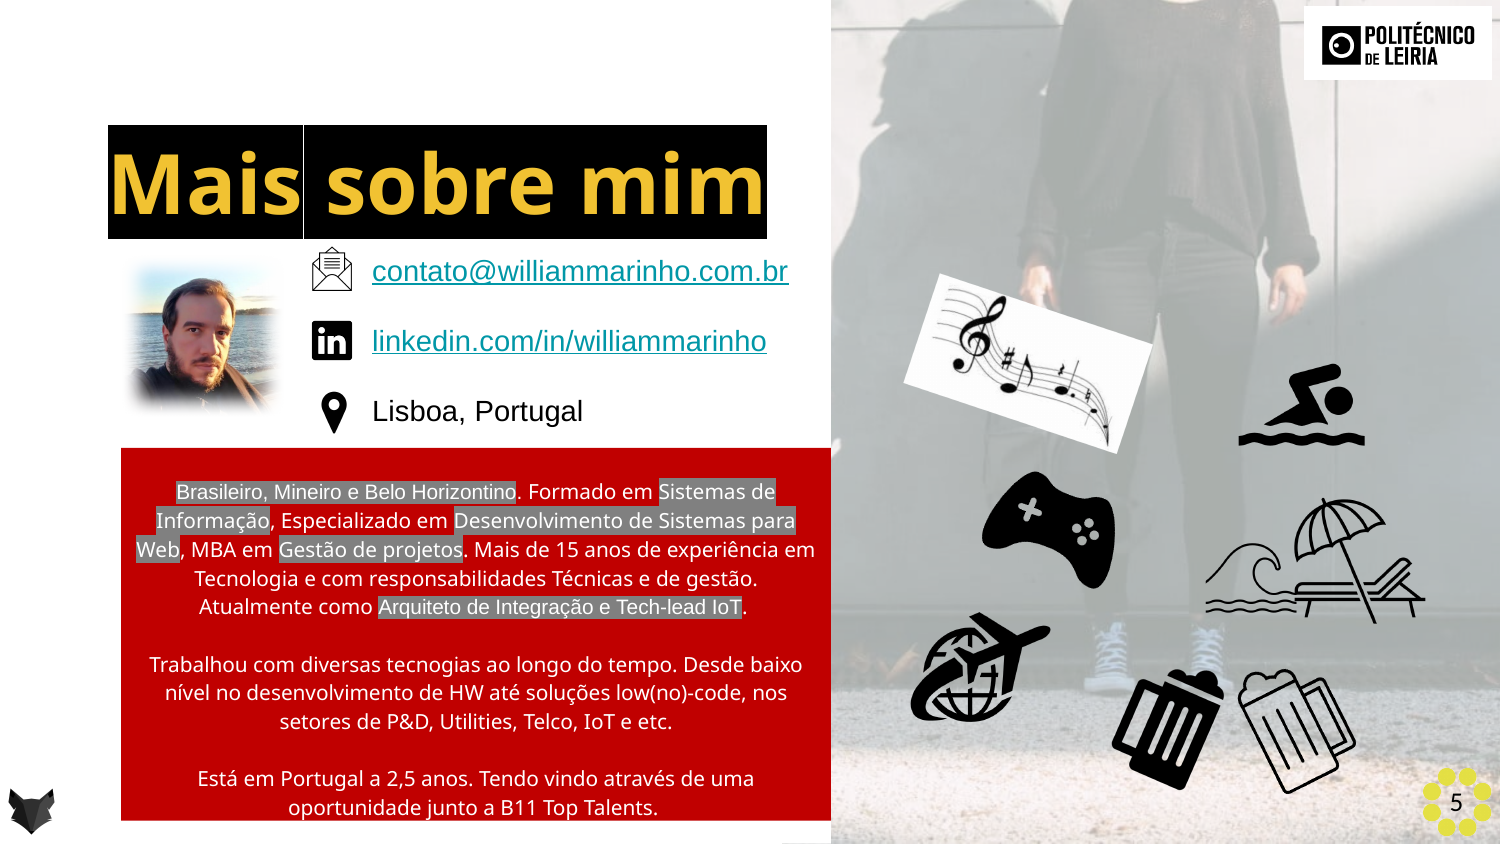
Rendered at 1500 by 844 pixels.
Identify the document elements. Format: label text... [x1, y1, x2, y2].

picture [8, 787, 56, 835]
picture [1073, 484, 1433, 821]
text_box Brasileiro, Mineiro e Belo Horizontino. Formado em Sistemas de Informação, Especializado em Desenvolvimento de Sistemas para Web, MBA em Gestão de projetos. Mais de 15 anos de experiência em Tecnologia e com responsabilidades Técnicas e de gestão. Atualmente como Arquiteto de Integração e Tech-lead IoT. Trabalhou com diversas tecnogias ao longo do tempo. Desde baixo nível no desenvolvimento de HW até soluções low(no)-code, nos setores de P&D, Utilities, Telco, IoT e etc. Está em Portugal a 2,5 anos. Tendo vindo através de uma oportunidade junto a B11 Top Talents. [119, 446, 833, 823]
text_box Mais sobre mim [92, 104, 1309, 243]
picture [1304, 6, 1492, 81]
picture [904, 274, 1153, 744]
picture [1226, 328, 1378, 480]
text_box [0, 0, 833, 844]
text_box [304, 244, 818, 442]
picture [120, 254, 285, 418]
slide_number 5 [1411, 769, 1500, 835]
